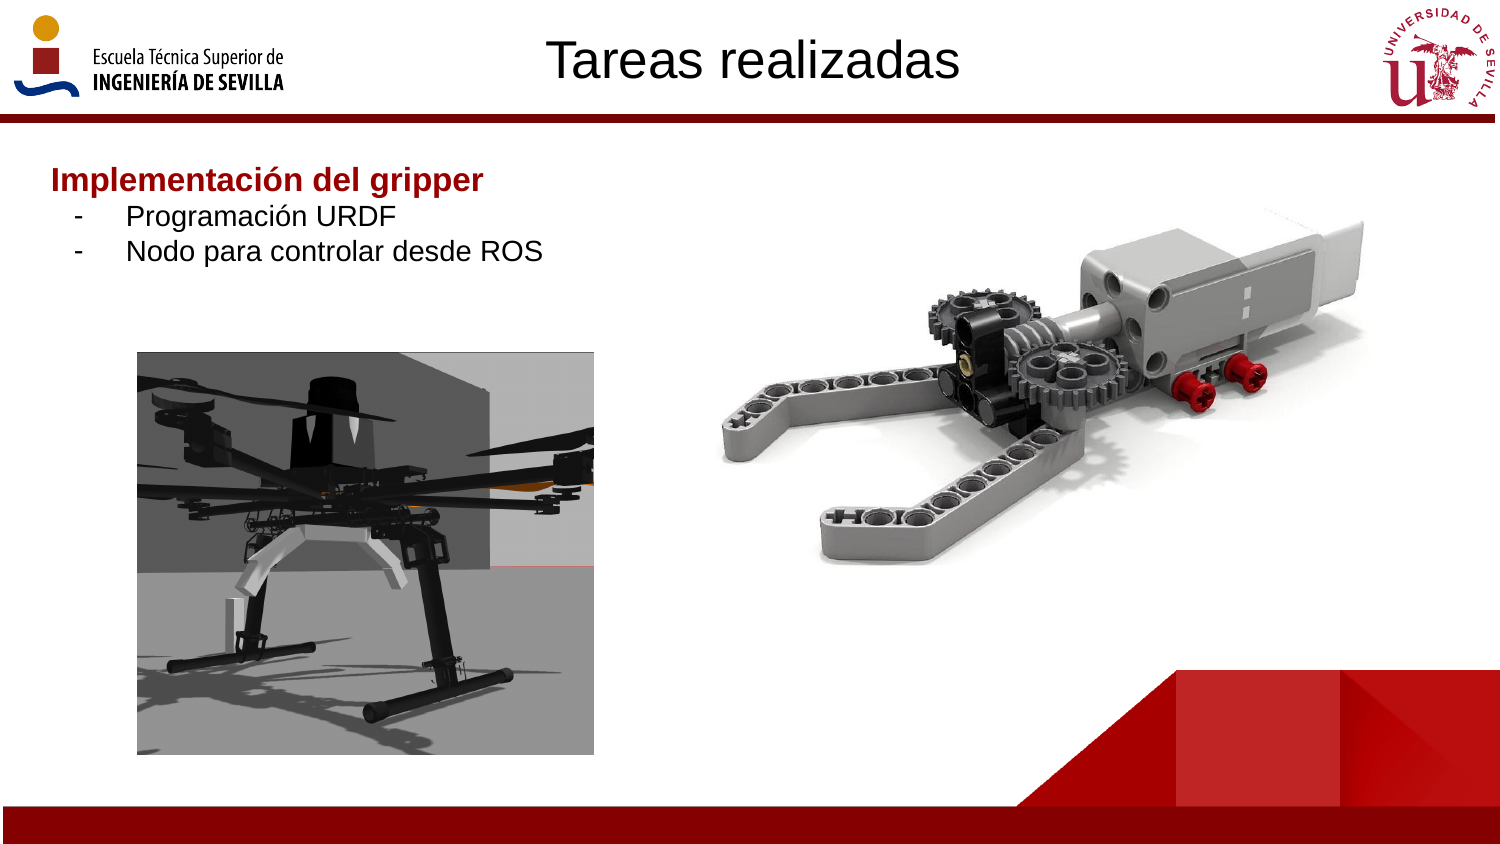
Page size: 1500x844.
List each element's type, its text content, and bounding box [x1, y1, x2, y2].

picture [0, 0, 1496, 123]
picture [1383, 7, 1496, 107]
picture [2, 352, 1500, 844]
picture [686, 176, 1403, 580]
text_box Implementación del gripper Programación URDF Nodo para controlar desde ROS [35, 142, 899, 283]
title Tareas realizadas [304, 10, 1379, 105]
